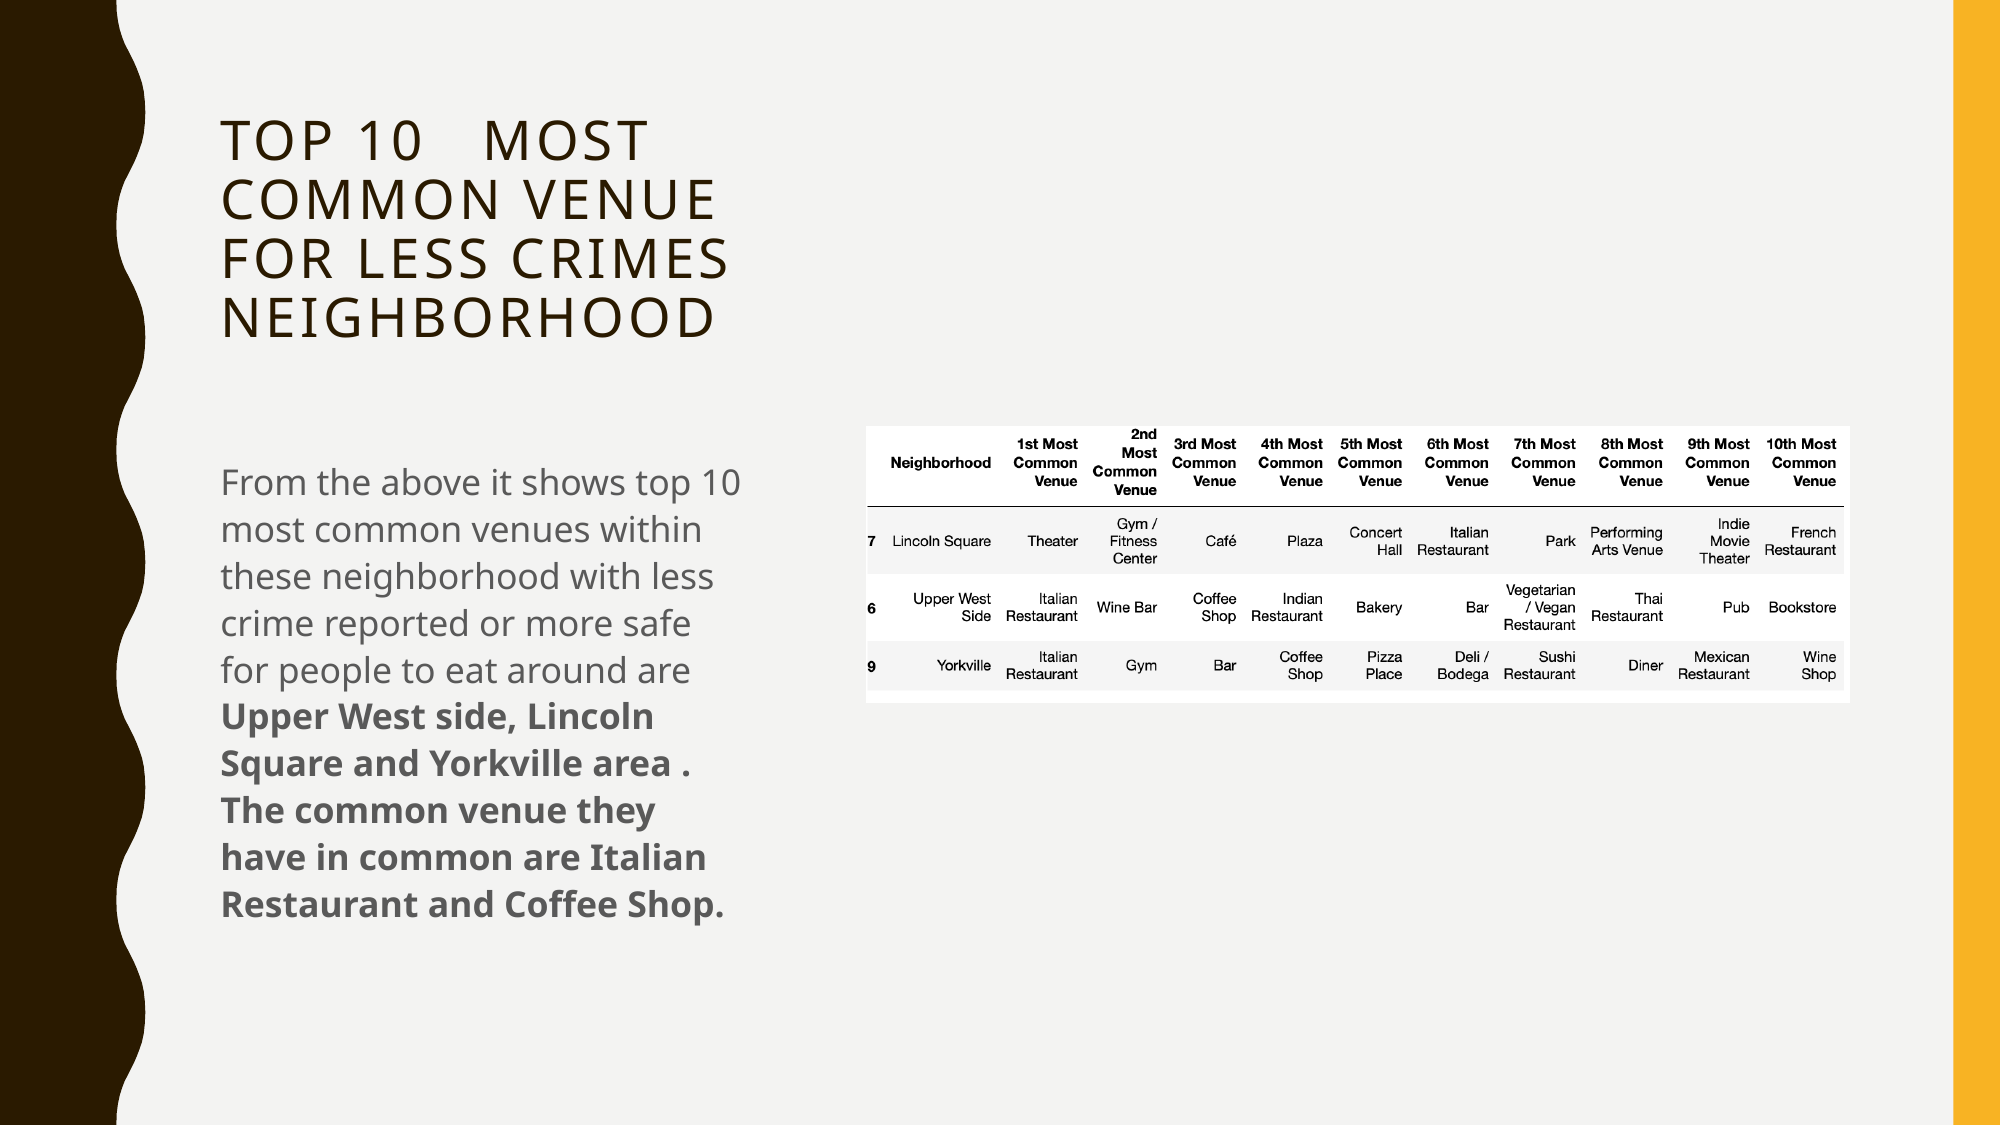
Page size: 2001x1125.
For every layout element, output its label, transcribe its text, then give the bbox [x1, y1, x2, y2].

text_box From the above it shows top 10 most common venues within these neighborhood with less crime reported or more safe for people to eat around are Upper West side, Lincoln Square and Yorkville area . The common venue they have in common are Italian Restaurant and Coffee Shop. [205, 447, 761, 1022]
title Top 10 most common venue for less crimes neighborhood [205, 105, 761, 375]
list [865, 426, 1850, 703]
